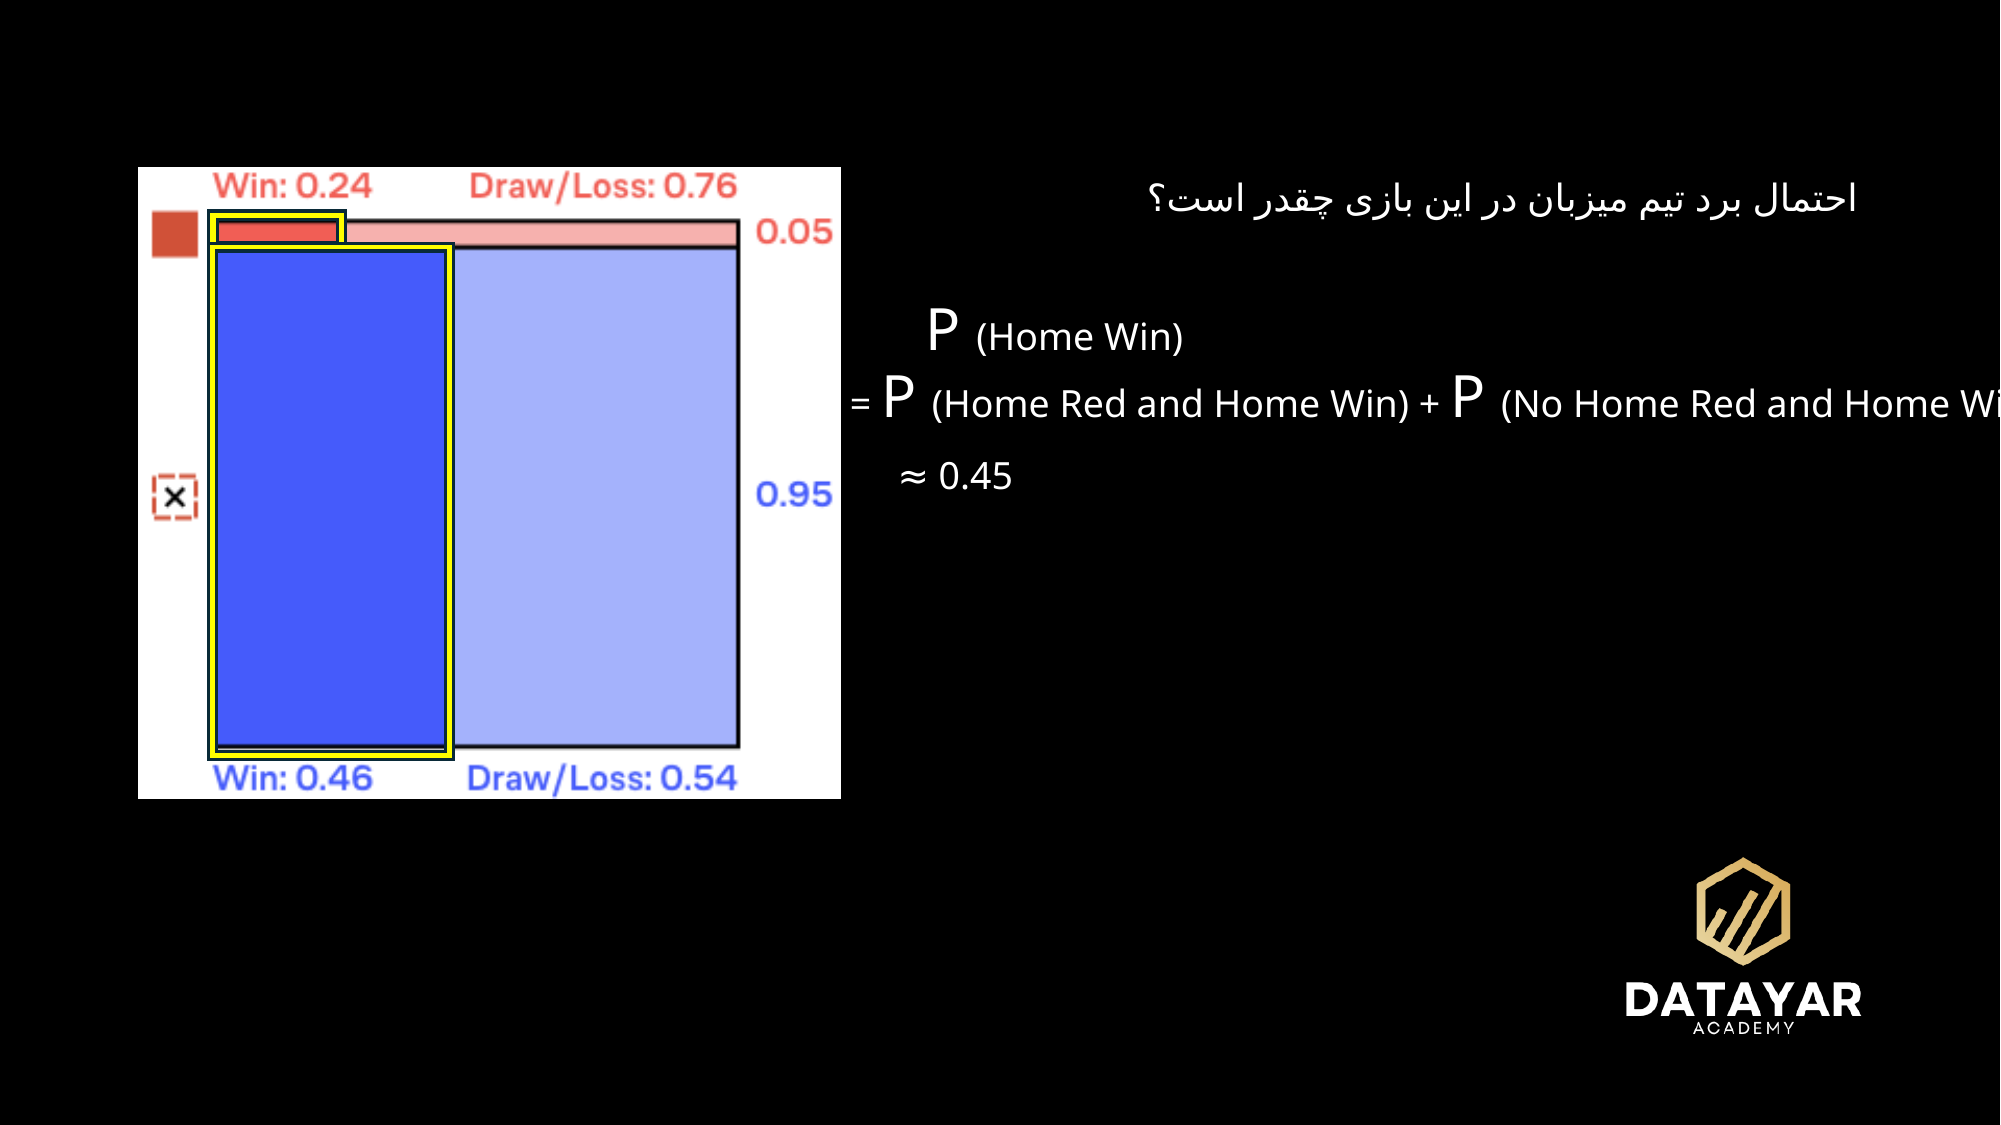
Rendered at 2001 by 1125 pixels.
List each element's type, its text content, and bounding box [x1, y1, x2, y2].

picture [137, 166, 841, 799]
text_box P (Home Win) [911, 284, 1208, 351]
text_box = P (Home Red and Home Win) + P (No Home Red and Home Win) [841, 351, 2000, 437]
text_box احتمال برد تیم میزبان در این بازی چقدر است؟ [1131, 167, 1874, 272]
text_box ≈ 0.45 [882, 444, 1028, 505]
picture [1517, 725, 1969, 1125]
